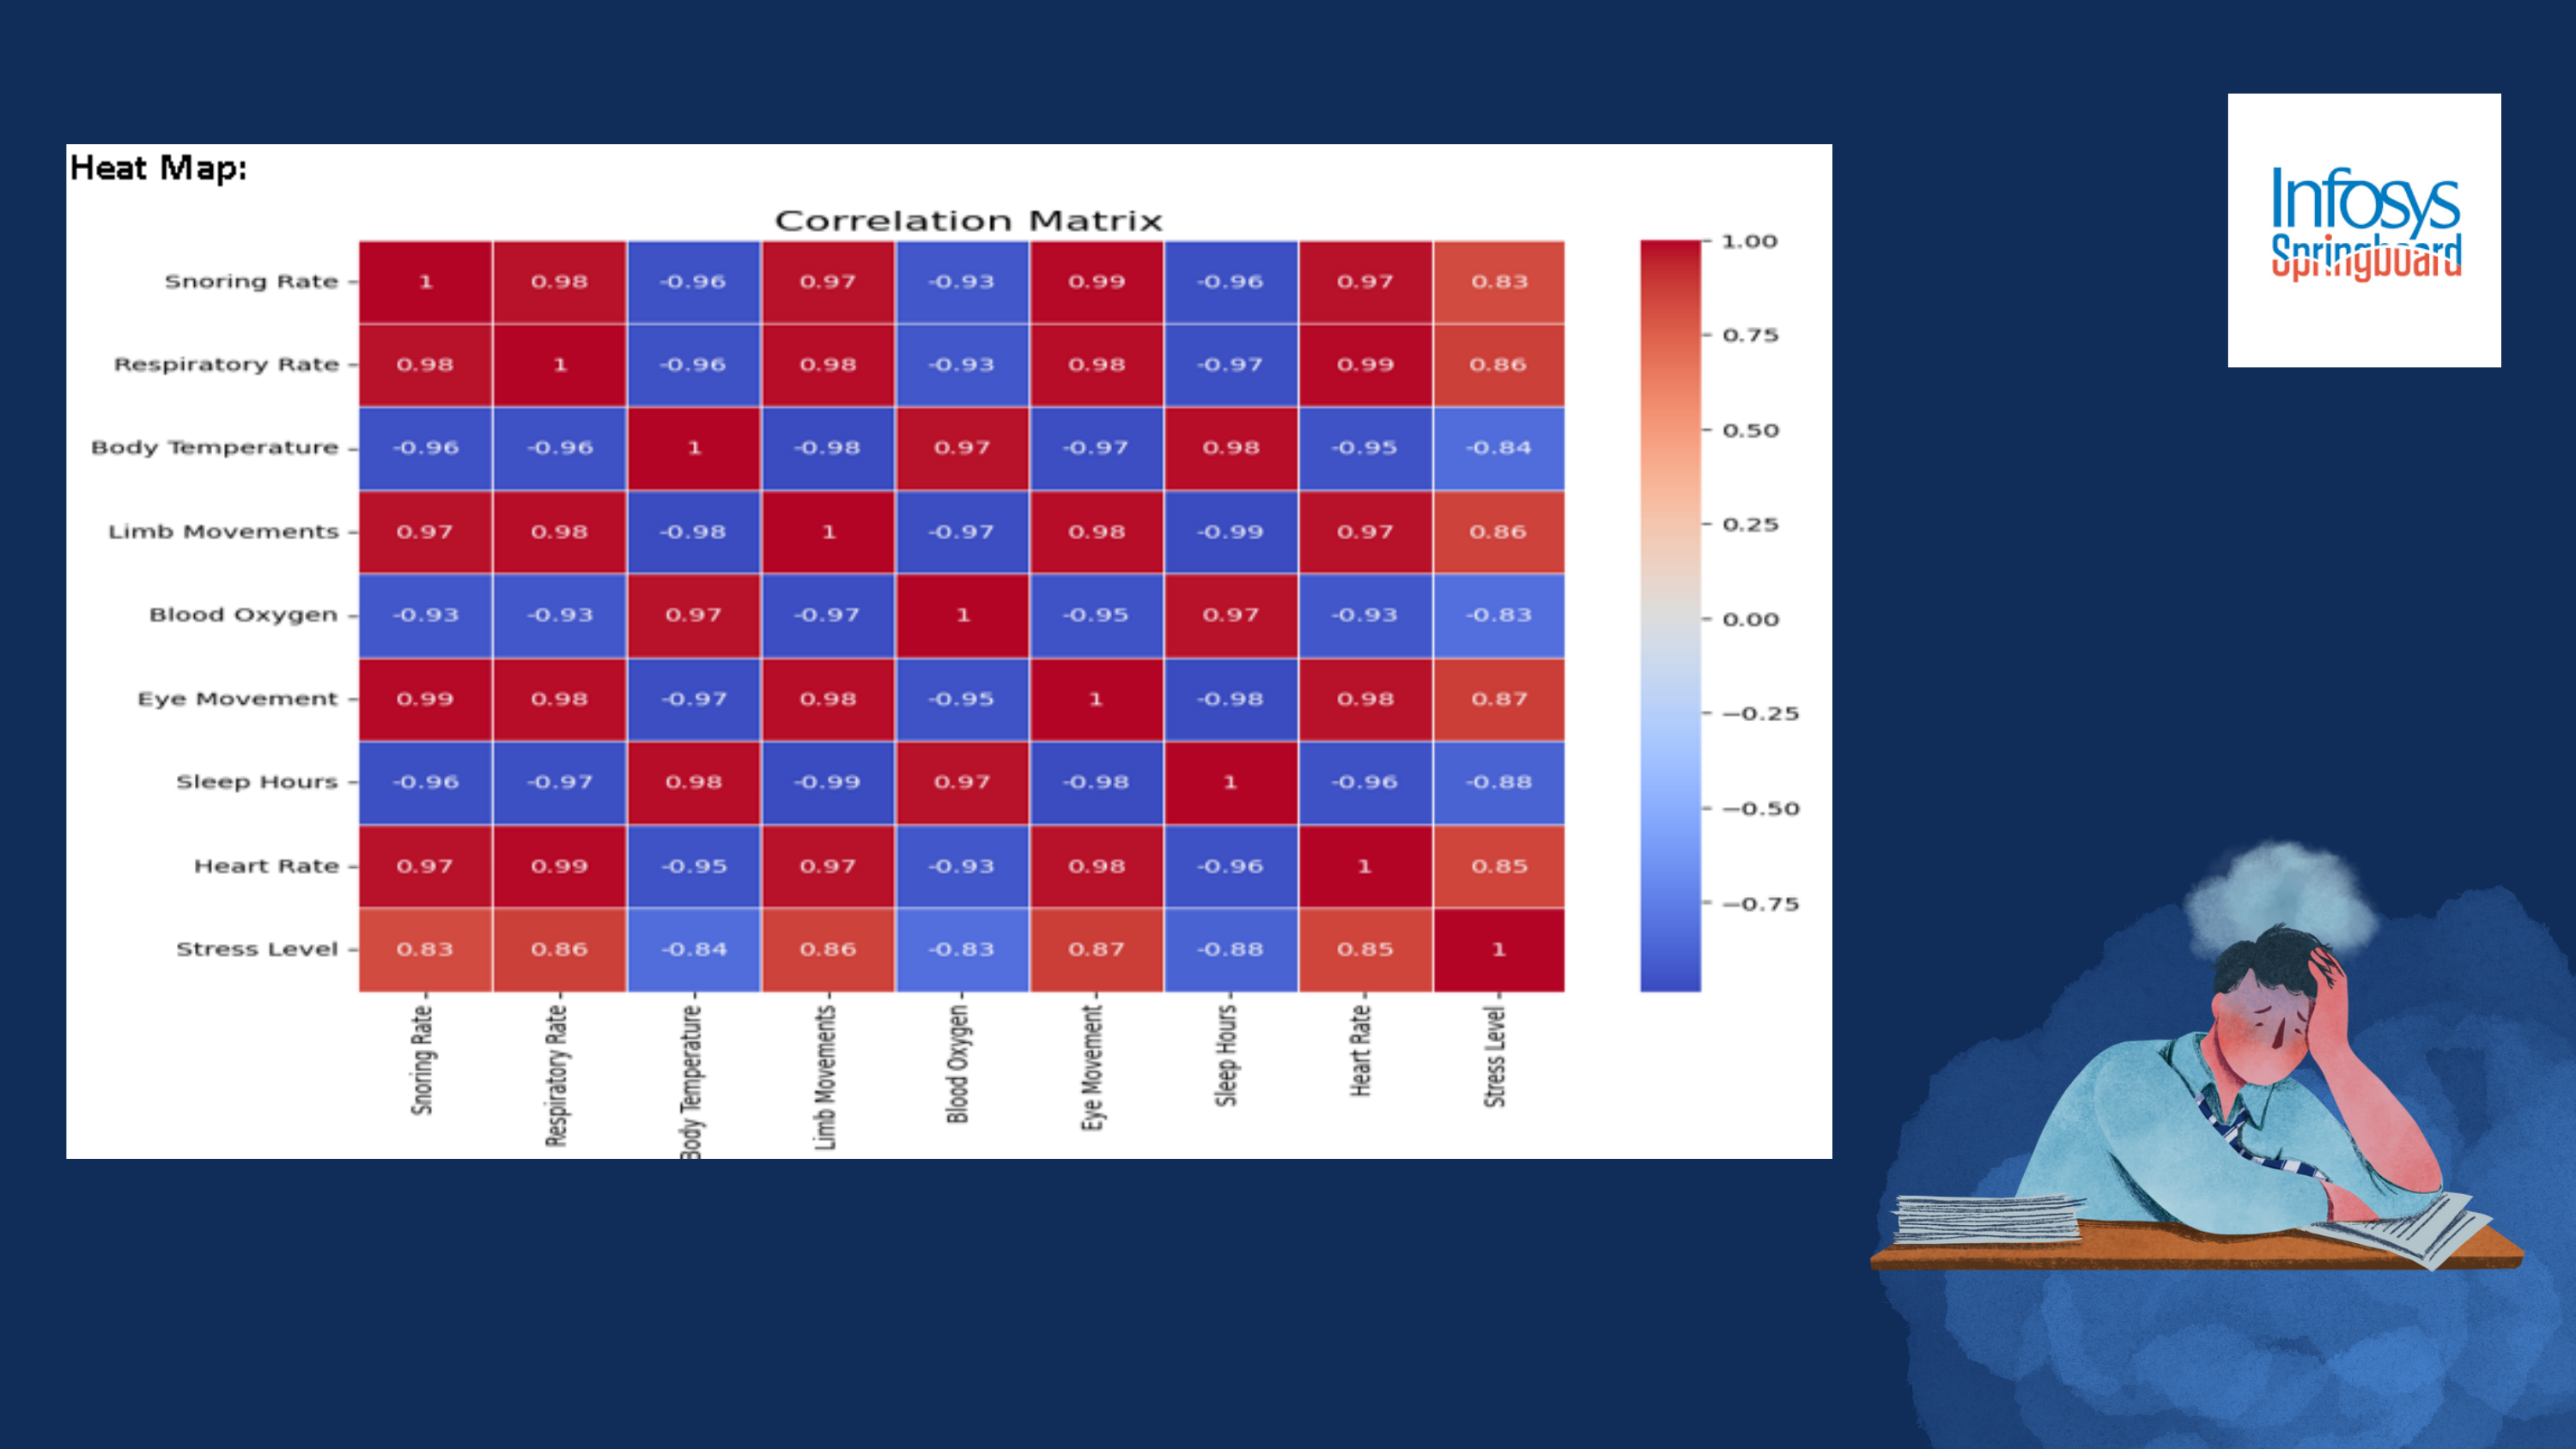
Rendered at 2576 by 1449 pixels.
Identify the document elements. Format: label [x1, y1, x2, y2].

text_box [1869, 833, 2526, 1272]
text_box [66, 144, 1832, 1159]
text_box [1869, 869, 2576, 1449]
text_box [2227, 94, 2501, 367]
